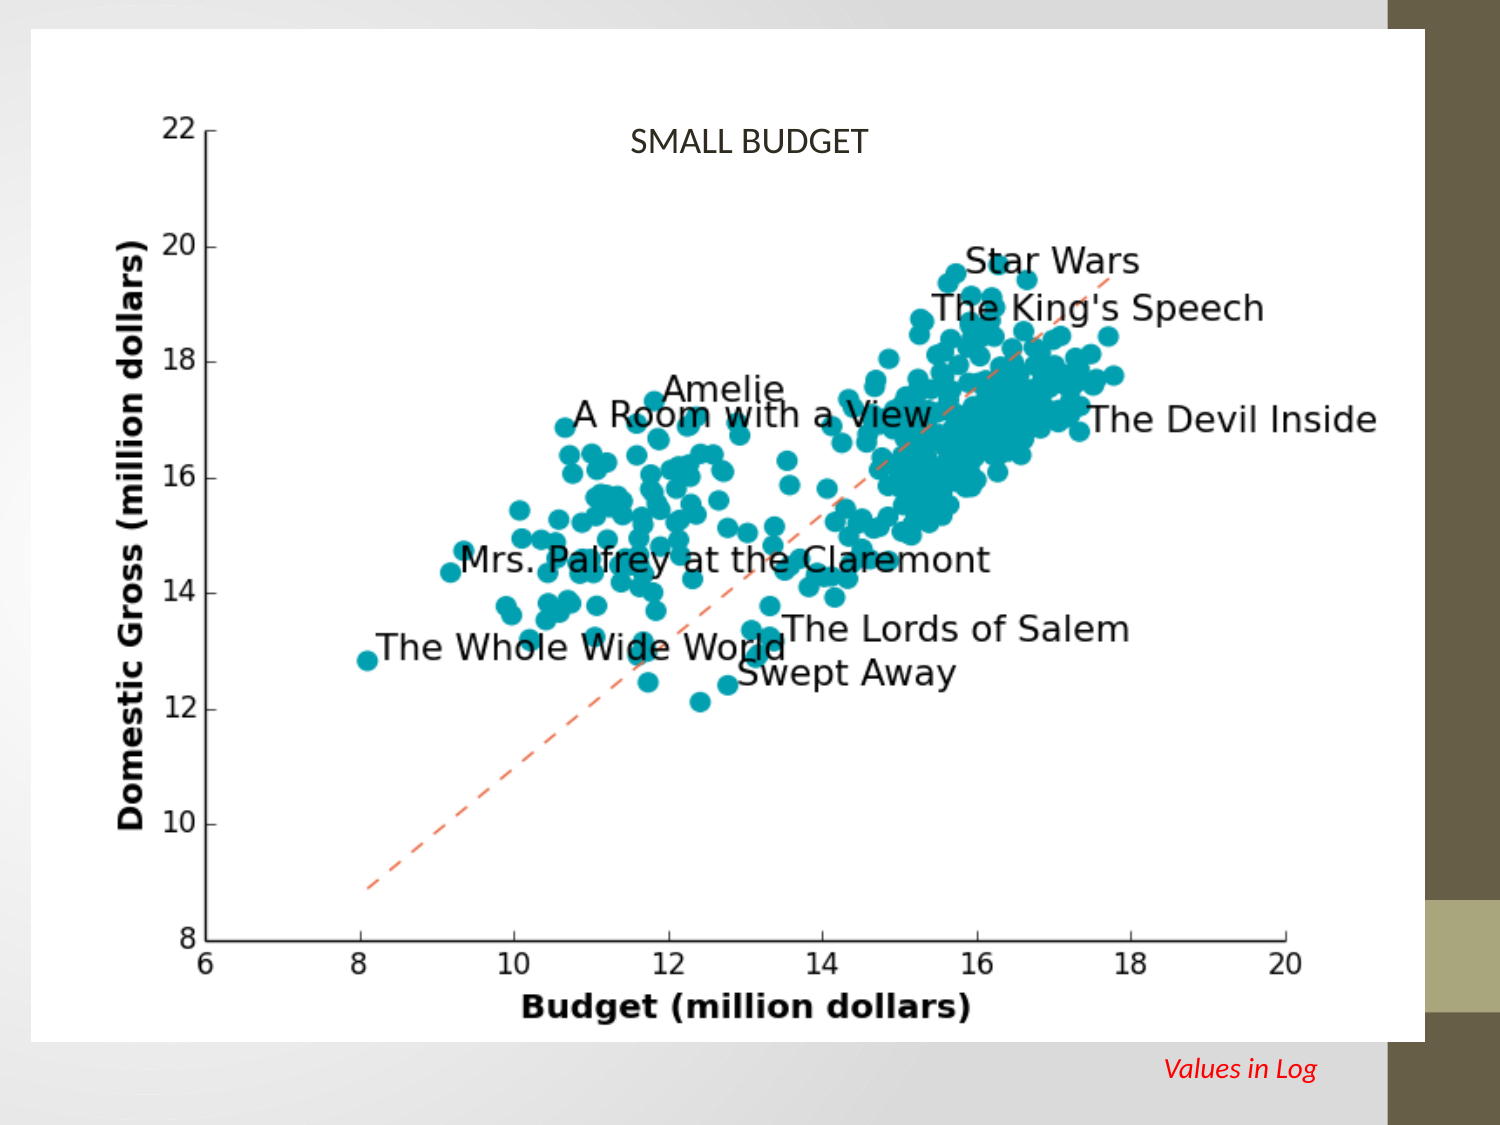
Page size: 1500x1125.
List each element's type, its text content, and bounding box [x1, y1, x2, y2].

text_box Values in Log [1148, 1049, 1334, 1092]
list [31, 29, 1426, 1043]
